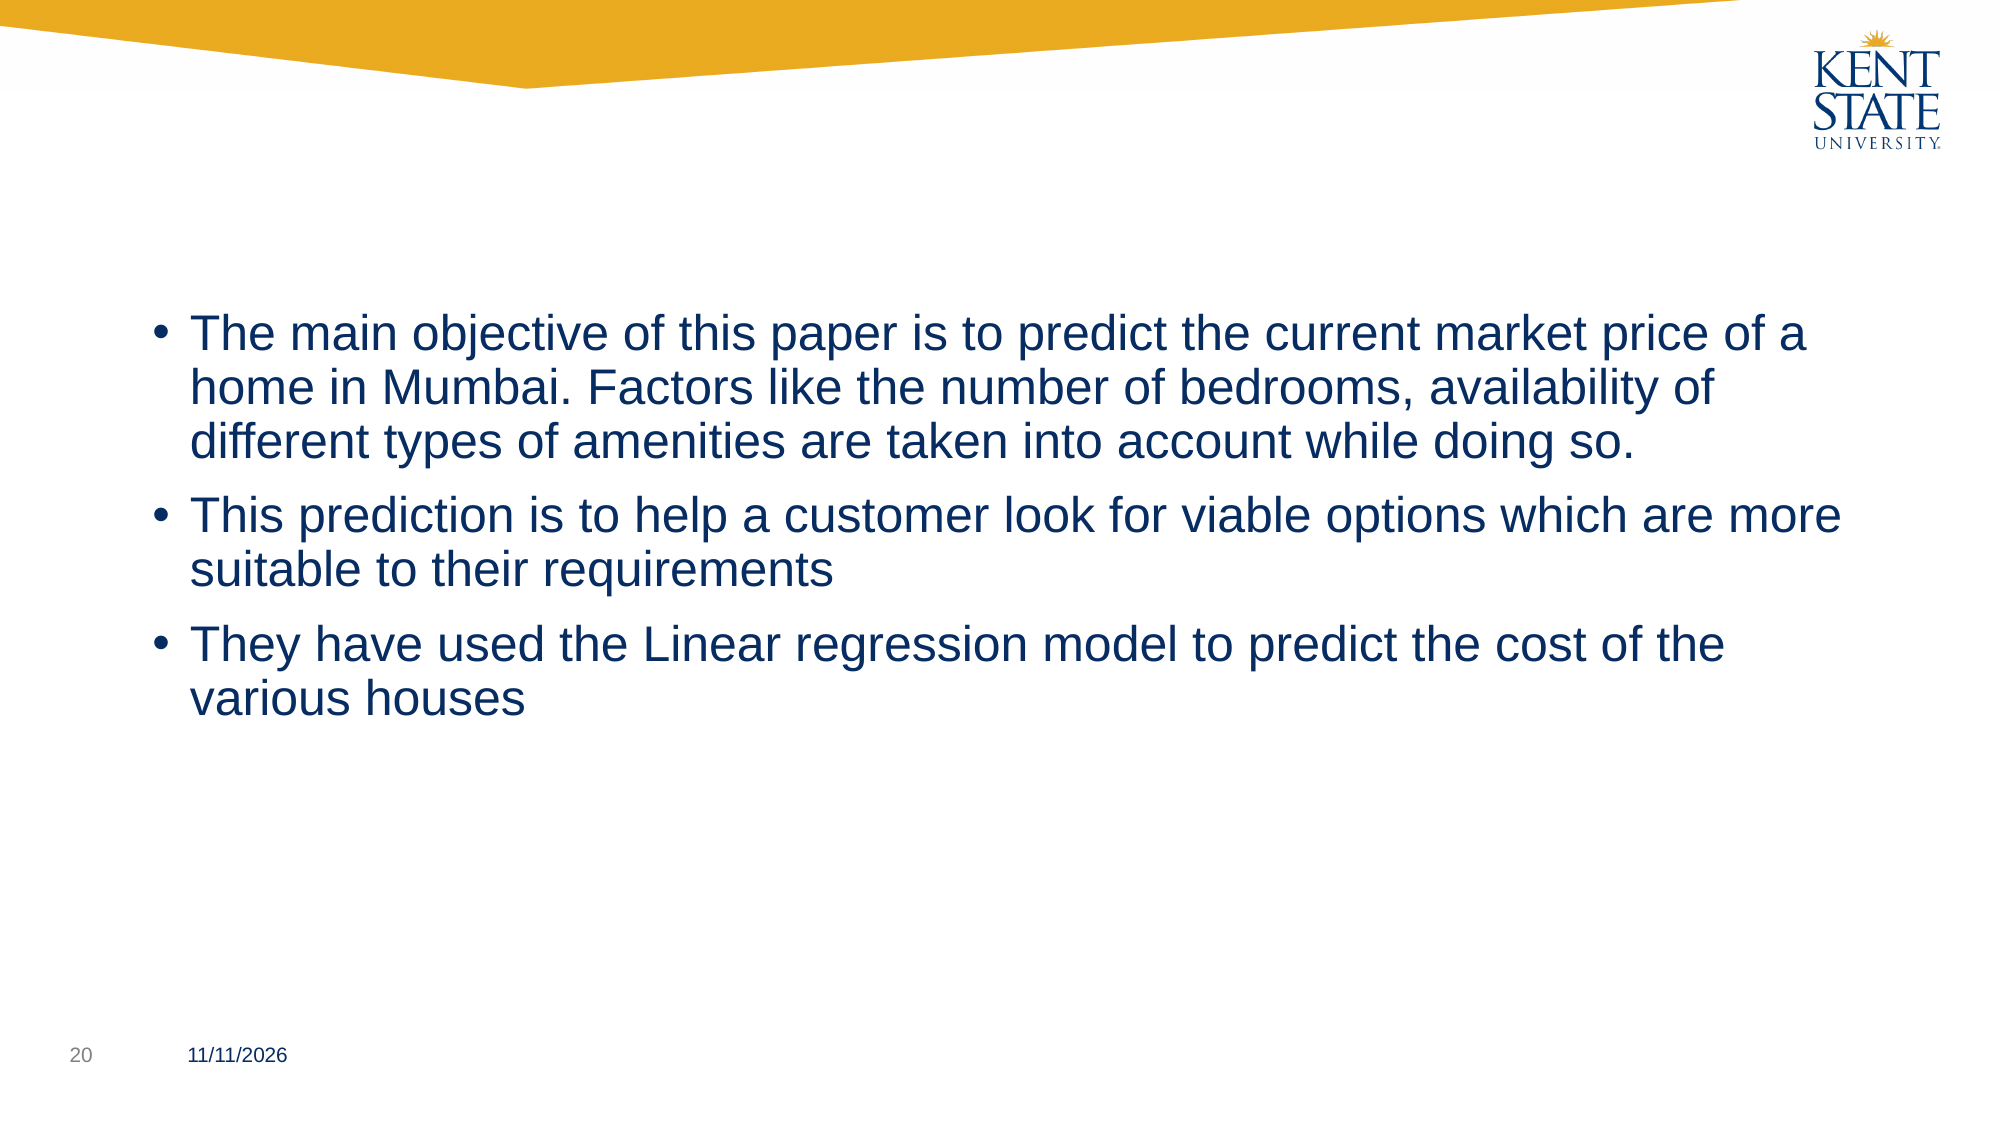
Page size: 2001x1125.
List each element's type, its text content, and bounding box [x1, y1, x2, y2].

picture [0, 0, 2000, 93]
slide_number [137, 1024, 338, 1085]
list The main objective of this paper is to predict the current market price of a home in Mumbai. Factors like the number of bedrooms, availability of different types of amenities are taken into account while doing so. This prediction is to help a customer look for viable options which are more suitable to their requirements They have used the Linear regression model to predict the cost of the various houses [137, 299, 1863, 1014]
